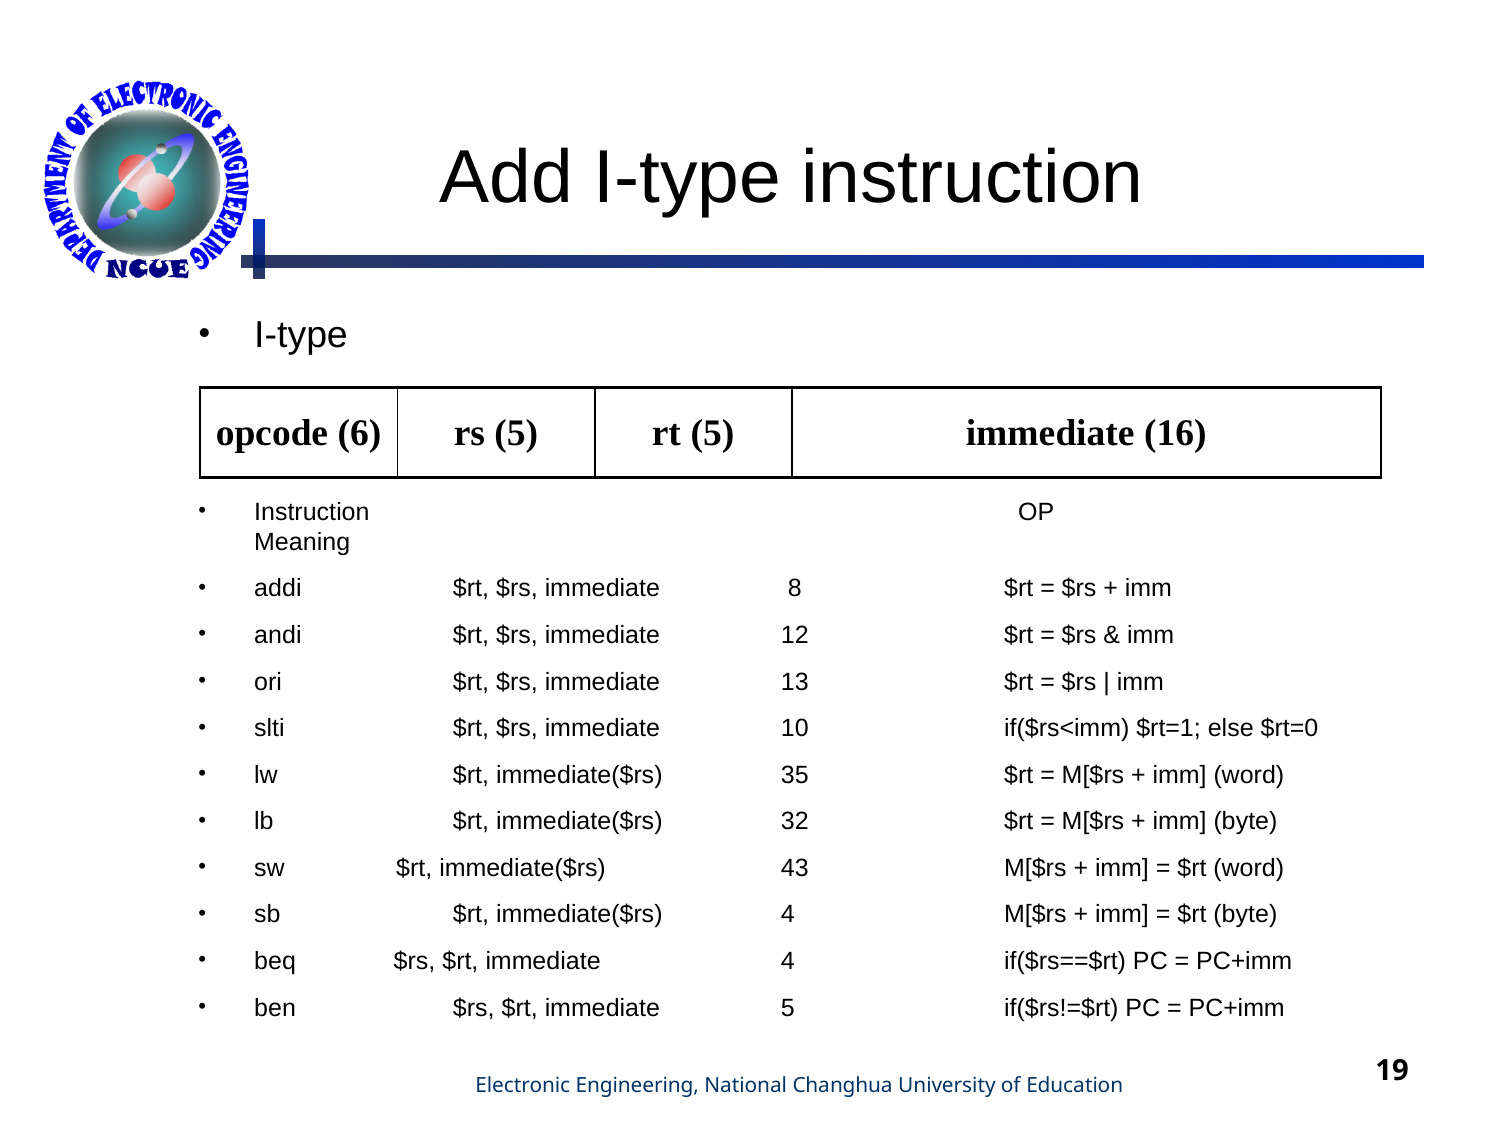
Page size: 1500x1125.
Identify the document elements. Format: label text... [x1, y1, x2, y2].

table_header immediate (16) [793, 389, 1380, 476]
table_header rs (5) [398, 389, 594, 476]
table_header rt (5) [596, 389, 791, 476]
footer Electronic Engineering, National Changhua University of Education [206, 1075, 1387, 1121]
table_header opcode (6) [201, 389, 397, 476]
title Add I-type instruction [125, 75, 1282, 271]
slide_number 19 [1074, 1024, 1424, 1099]
list I-type Instruction OP Meaning addi $rt, $rs, immediate 8 $rt = $rs + imm andi $rt, $rs, immediate 12 $rt = $rs & imm ori $rt, $rs, immediate 13 $rt = $rs | imm slti $rt, $rs, immediate 10 if($rs<imm) $rt=1; else $rt=0 lw $rt, immediate($rs) 35 $rt = M[$rs + imm] (word) lb $rt, immediate($rs) 32 $rt = M[$rs + imm] (byte) sw $rt, immediate($rs) 43 M[$rs + imm] = $rt (word) sb $rt, immediate($rs) 4 M[$rs + imm] = $rt (byte) beq $rs, $rt, immediate 4 if($rs==$rt) PC = PC+imm ben $rs, $rt, immediate 5 if($rs!=$rt) PC = PC+imm [183, 302, 1411, 1075]
picture [41, 78, 251, 291]
